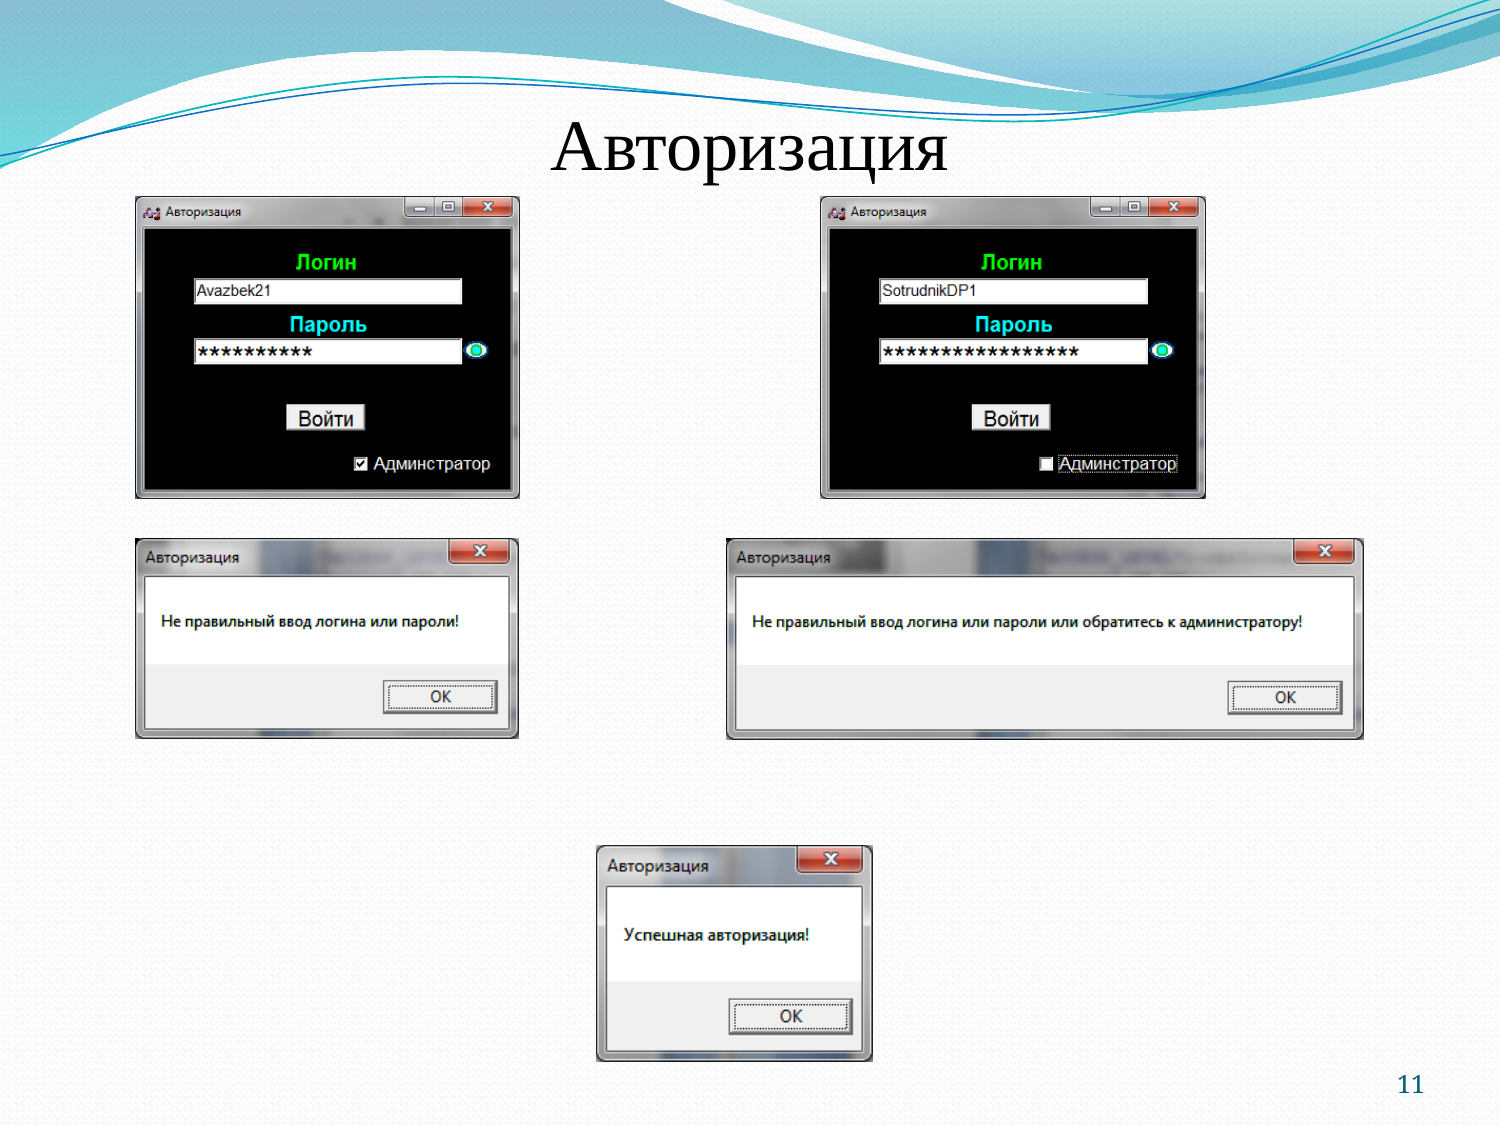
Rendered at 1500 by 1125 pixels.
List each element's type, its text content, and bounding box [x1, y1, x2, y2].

picture [820, 195, 1206, 500]
picture [596, 845, 873, 1063]
slide_number 11 [1299, 1042, 1425, 1103]
title Авторизация [0, 90, 1500, 185]
picture [135, 538, 519, 740]
picture [726, 538, 1364, 741]
picture [135, 195, 521, 500]
